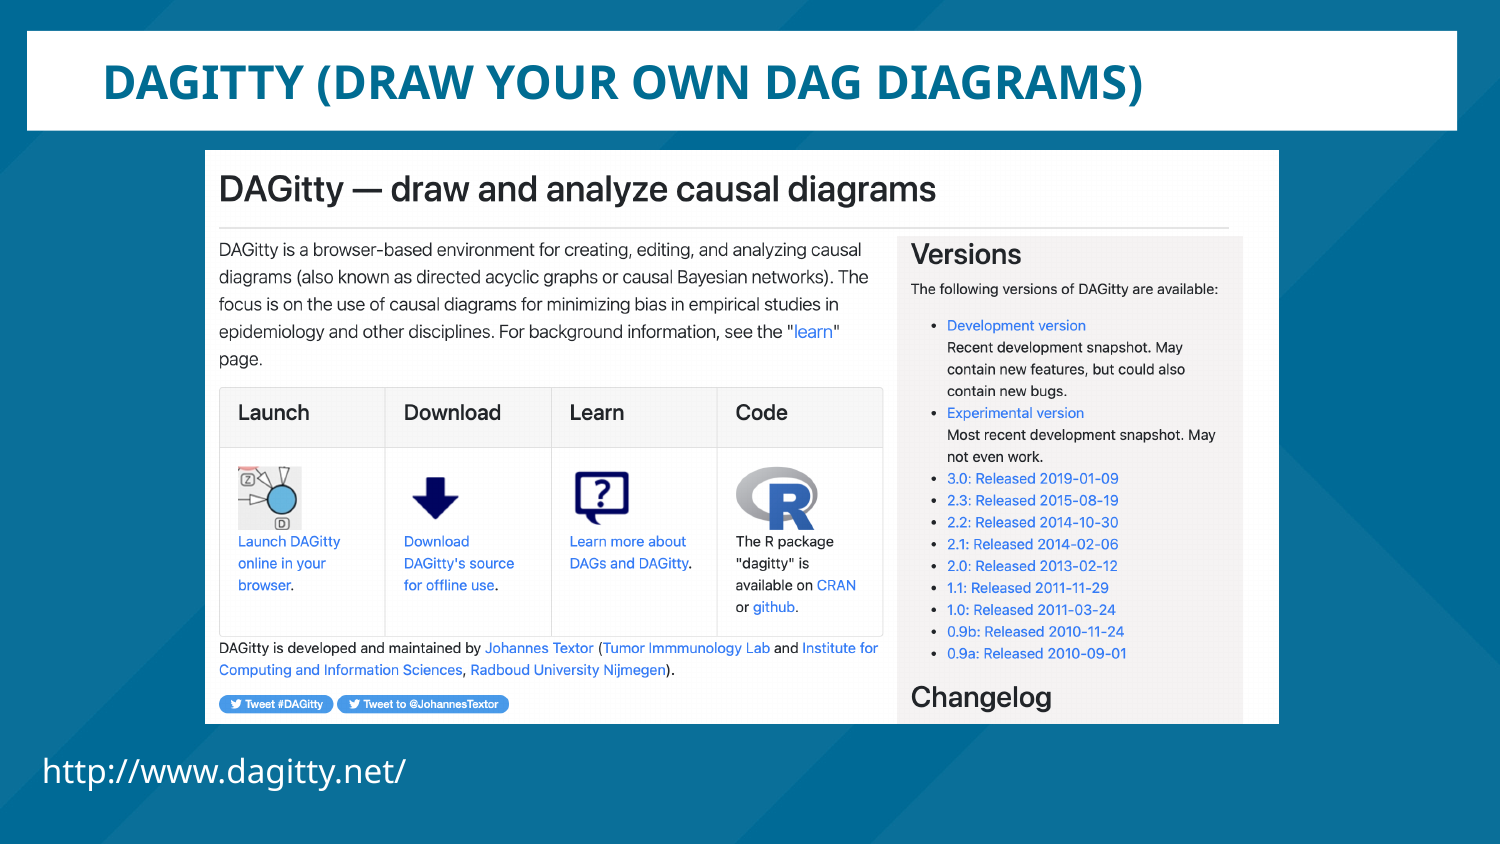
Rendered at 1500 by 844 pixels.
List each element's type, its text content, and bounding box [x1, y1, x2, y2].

picture [206, 151, 1278, 723]
text_box http://www.dagitty.net/ [27, 742, 924, 798]
title DAGitty (draw Your own dag diagrams) [27, 30, 1458, 131]
